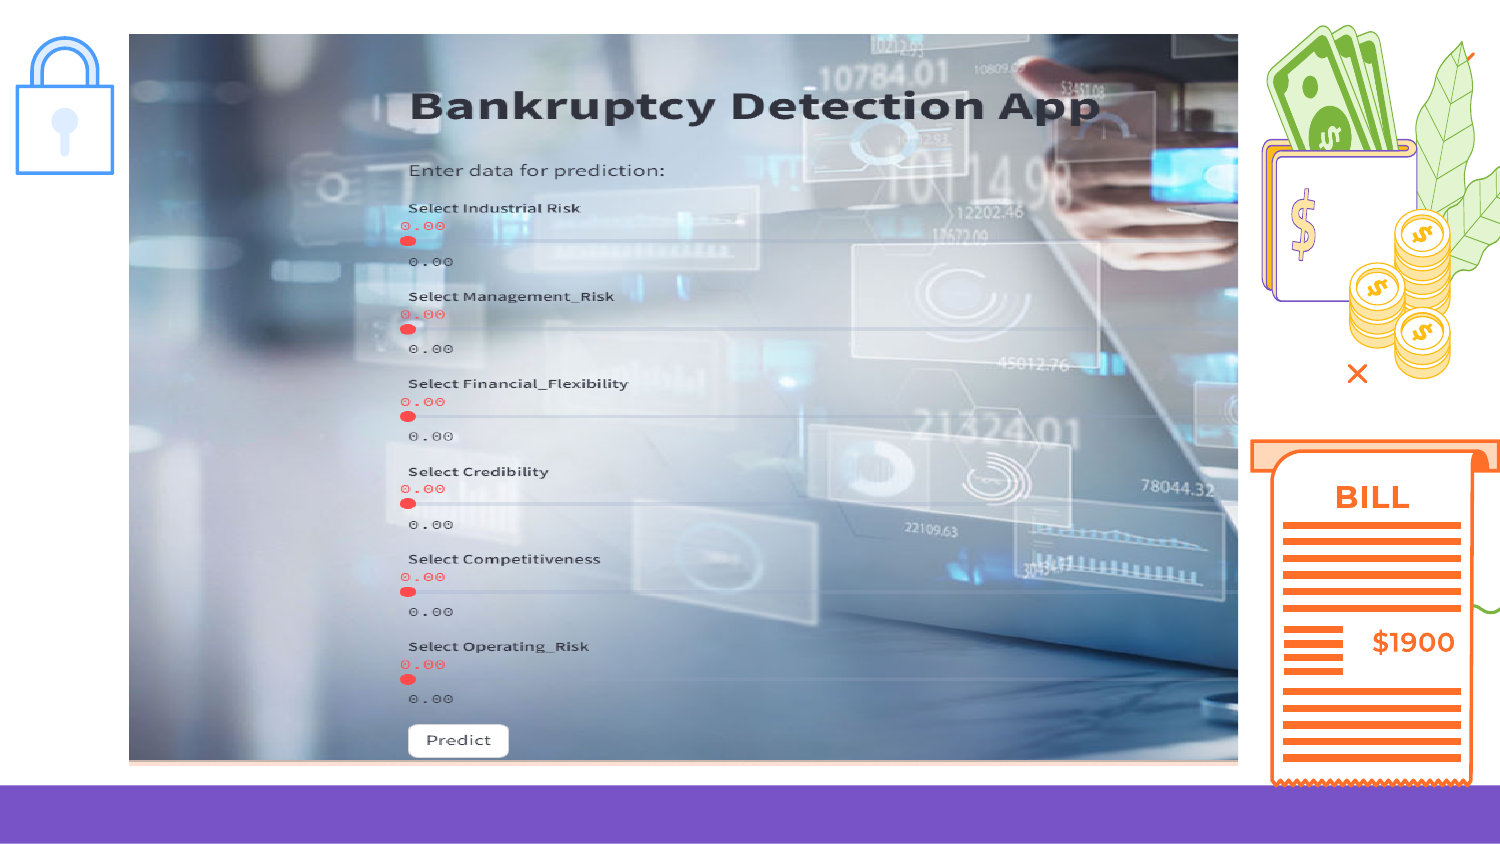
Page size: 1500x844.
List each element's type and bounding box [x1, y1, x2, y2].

picture [128, 34, 1239, 766]
text_box [1251, 440, 1500, 786]
text_box [17, 37, 113, 174]
text_box [1261, 24, 1500, 379]
